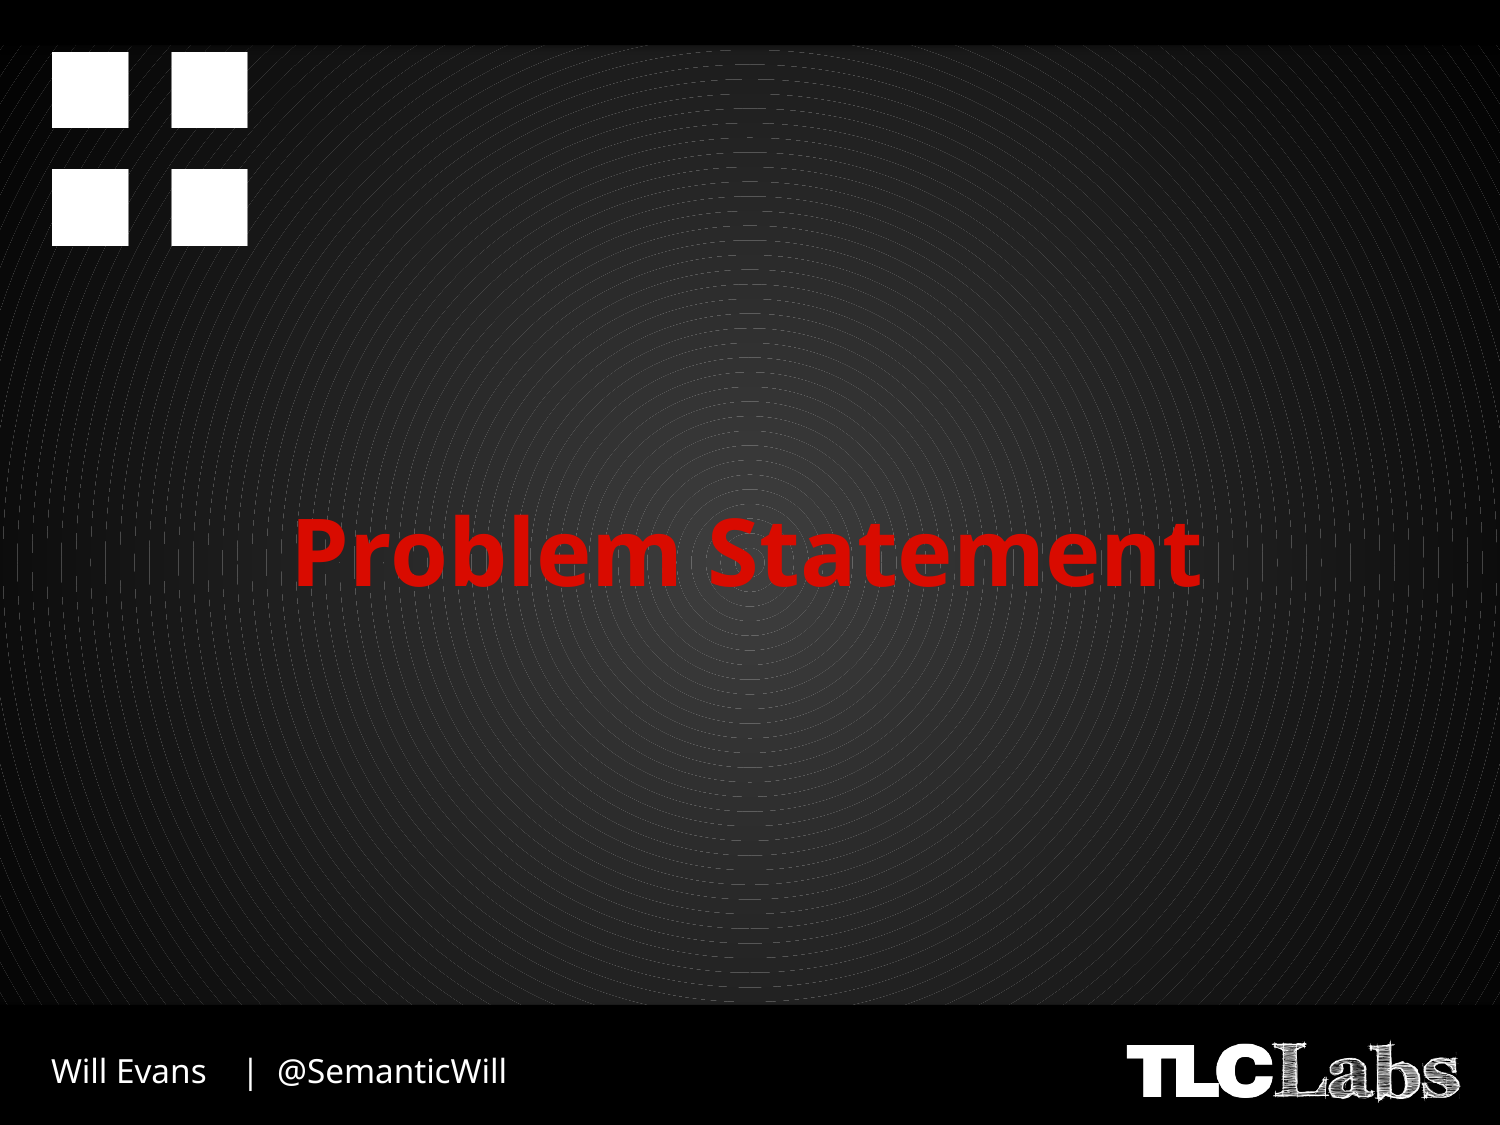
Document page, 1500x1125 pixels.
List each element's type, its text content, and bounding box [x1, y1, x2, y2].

text_box Problem Statement [143, 439, 1351, 660]
picture [1106, 1028, 1500, 1112]
picture [0, 0, 298, 298]
